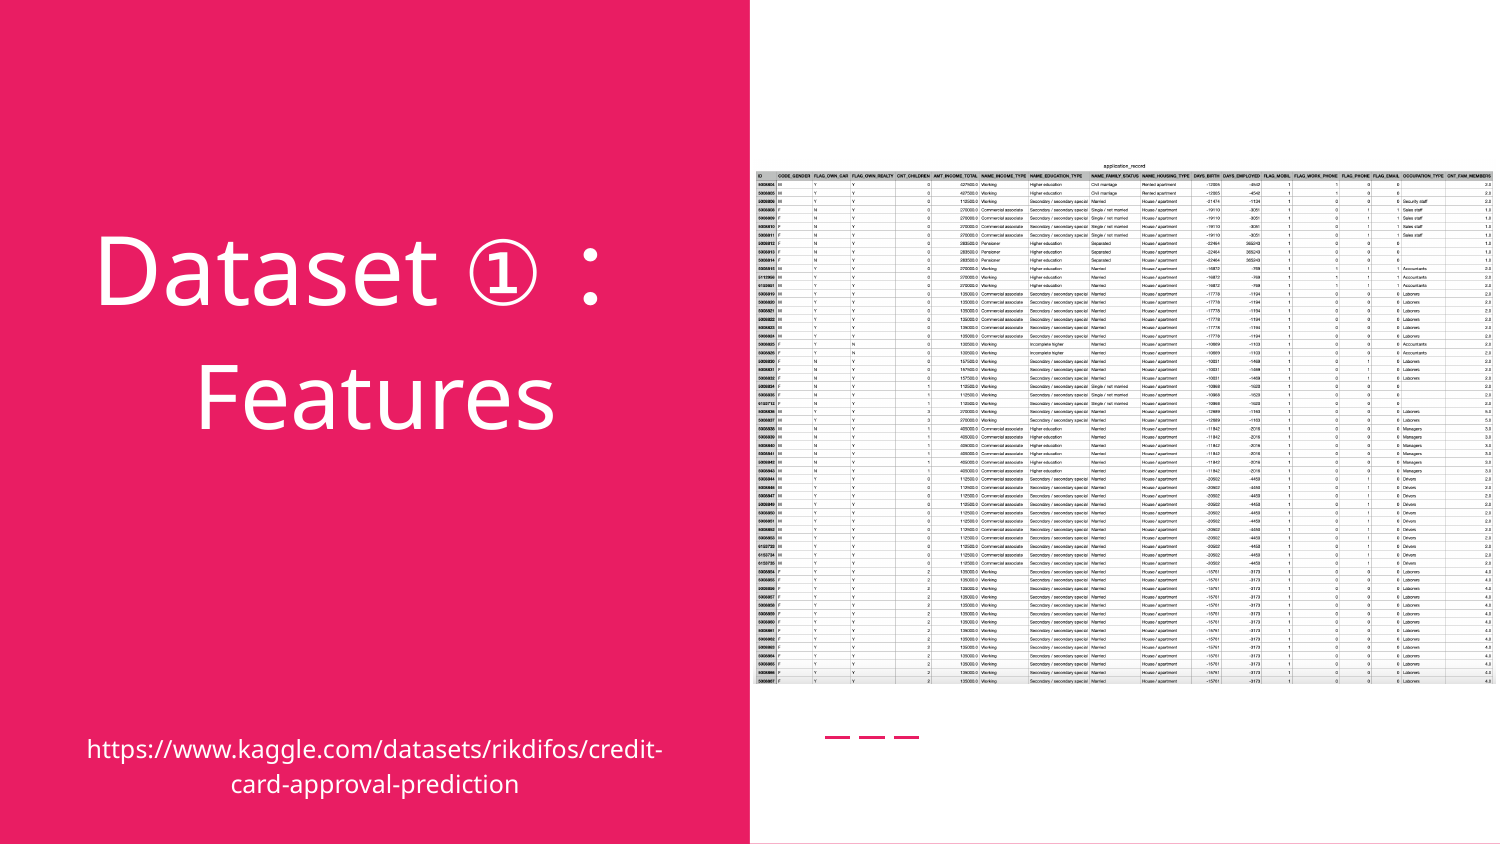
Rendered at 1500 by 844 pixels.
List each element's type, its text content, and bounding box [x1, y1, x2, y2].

title Dataset ①： Features [43, 176, 708, 471]
subtitle https://www.kaggle.com/datasets/rikdifos/credit-card-approval-prediction [43, 717, 708, 819]
picture [752, 159, 1497, 684]
